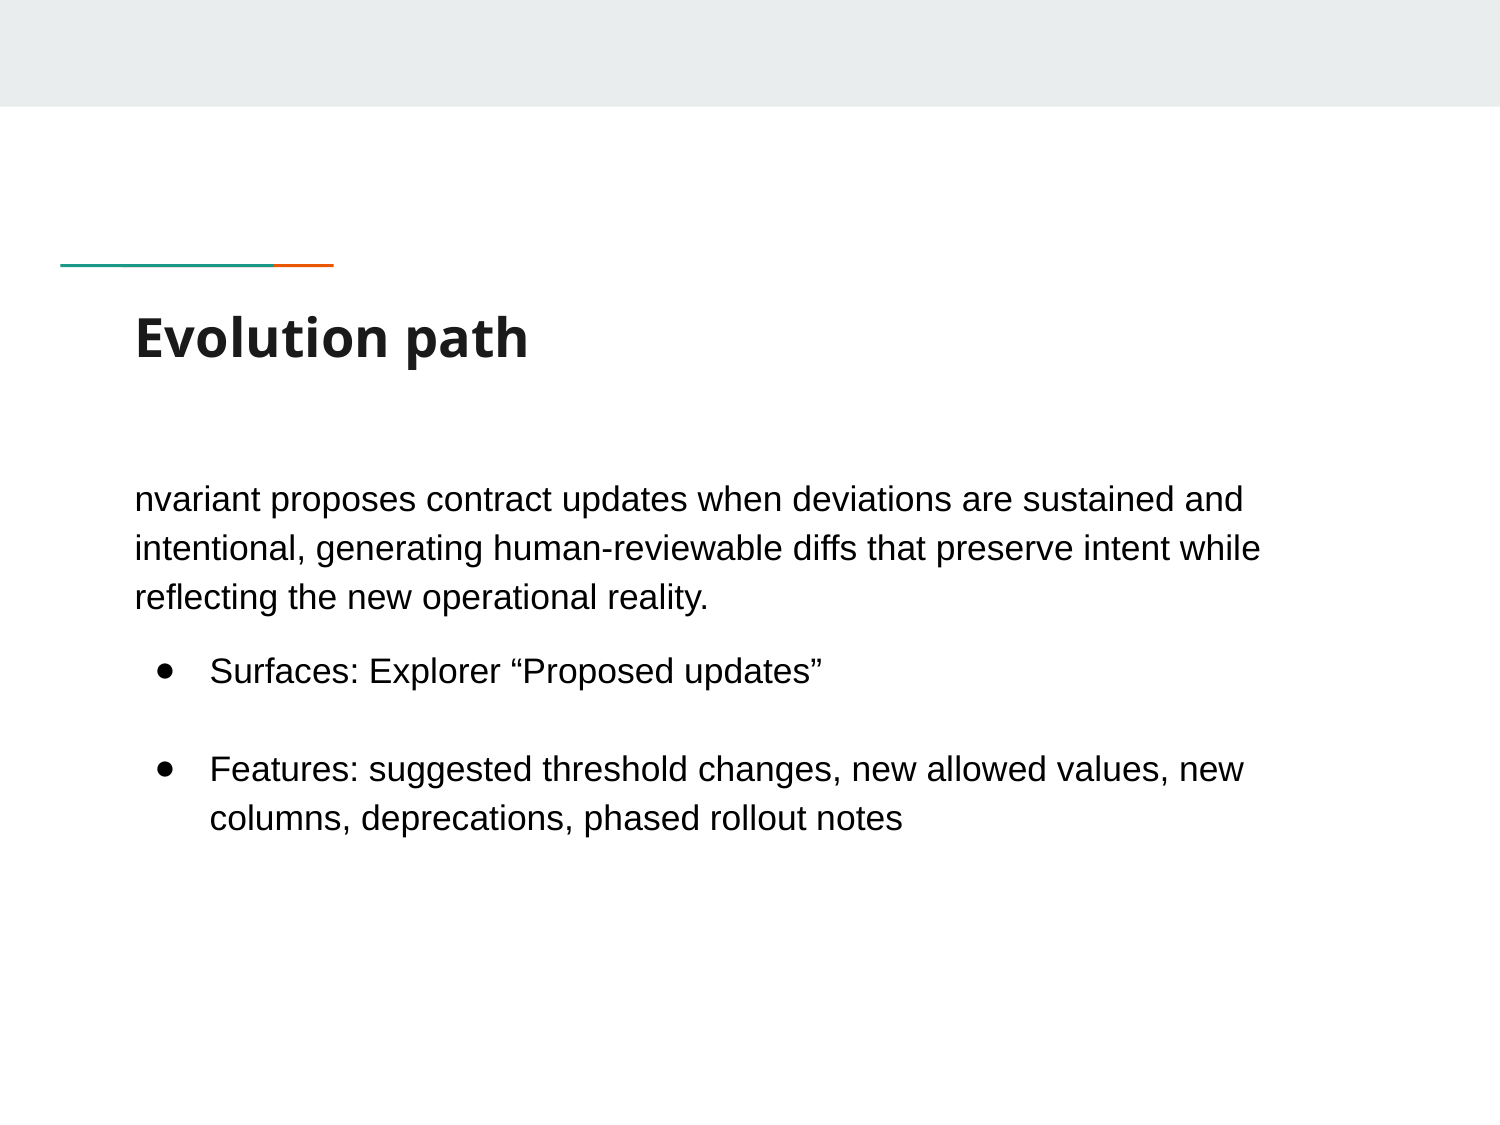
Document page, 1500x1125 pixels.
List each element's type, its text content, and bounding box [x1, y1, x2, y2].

title Evolution path [119, 288, 1381, 406]
list nvariant proposes contract updates when deviations are sustained and intentional, generating human-reviewable diffs that preserve intent while reflecting the new operational reality. Surfaces: Explorer “Proposed updates” Features: suggested threshold changes, new allowed values, new columns, deprecations, phased rollout notes [119, 454, 1381, 950]
